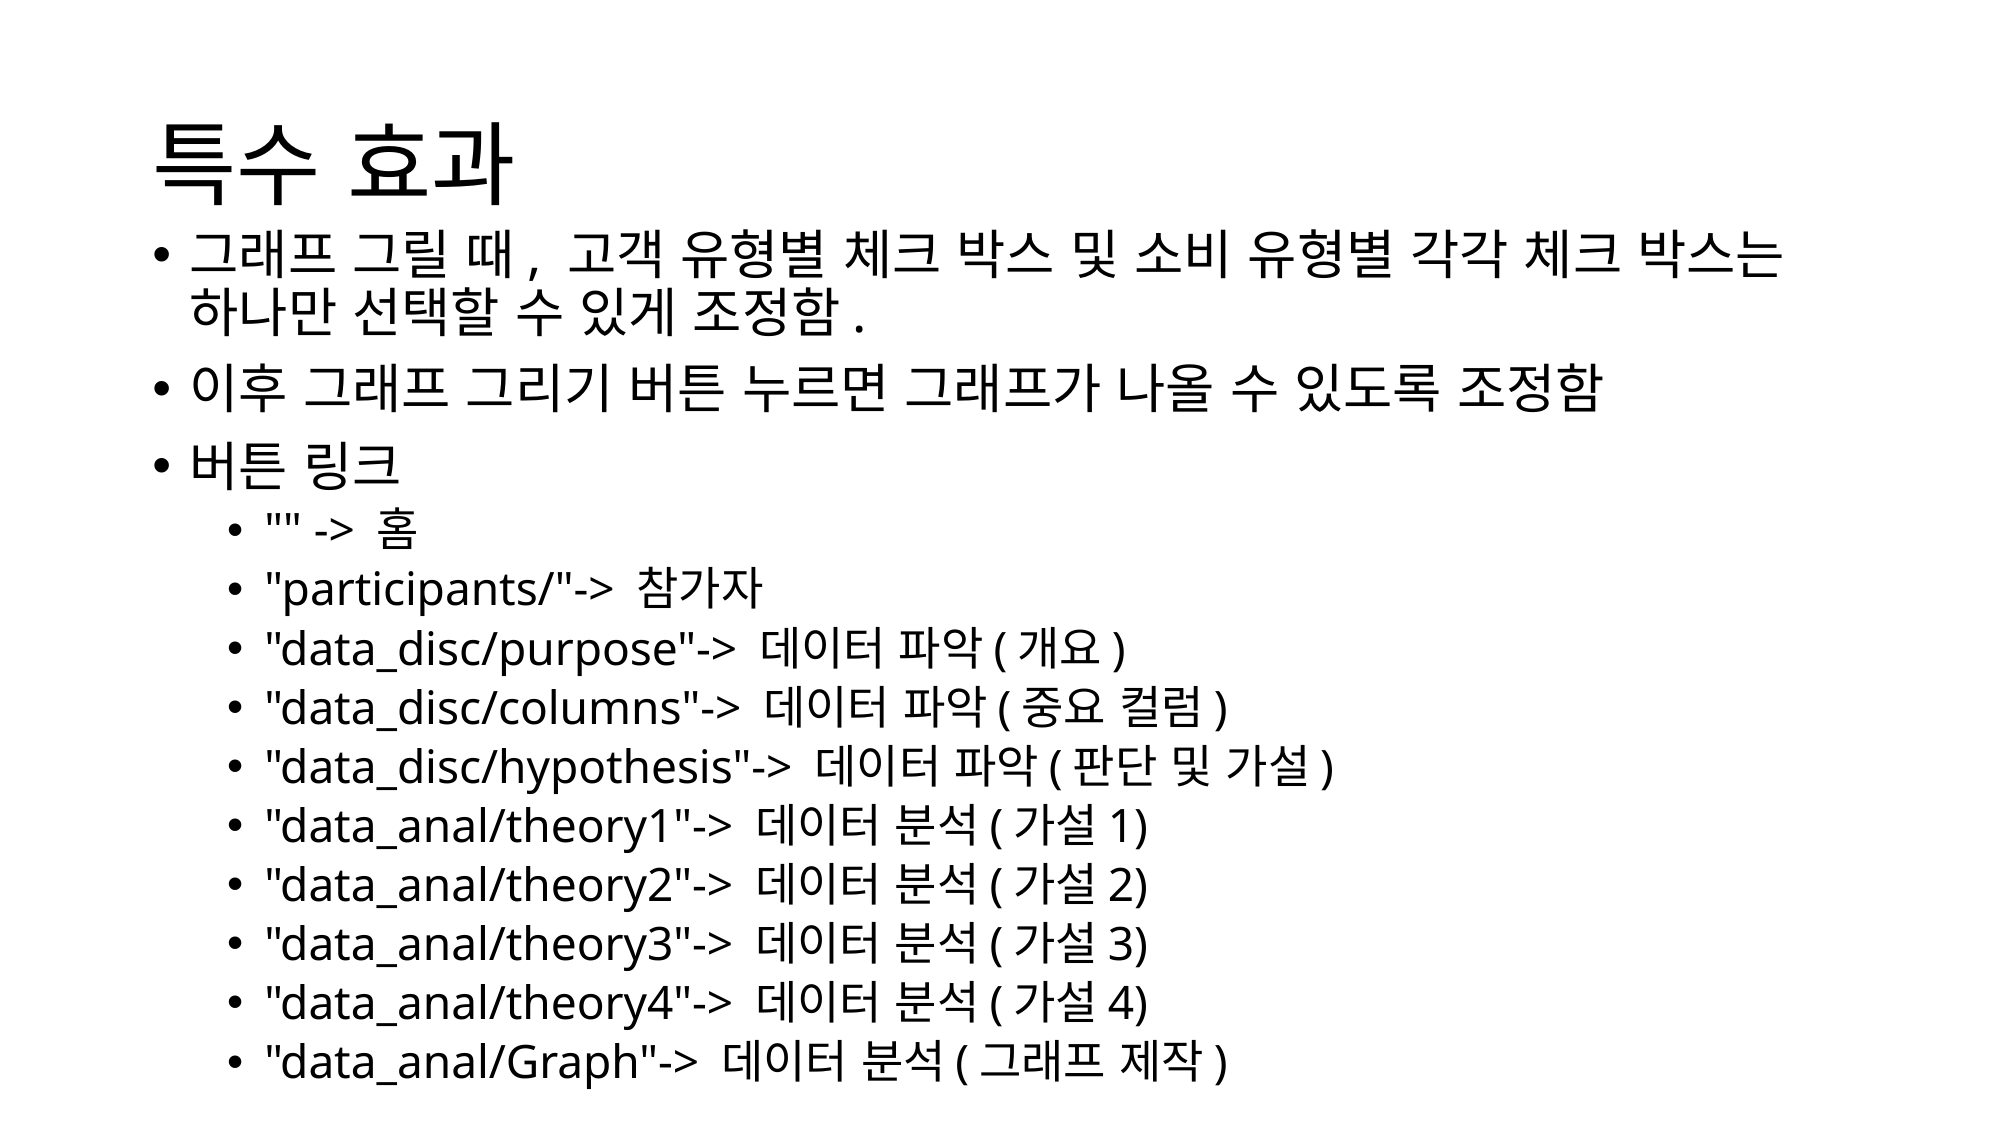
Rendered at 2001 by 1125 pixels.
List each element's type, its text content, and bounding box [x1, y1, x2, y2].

title 특수 효과 [137, 59, 1863, 220]
list 그래프 그릴 때, 고객 유형별 체크 박스 및 소비 유형별 각각 체크 박스는 하나만 선택할 수 있게 조정함. 이후 그래프 그리기 버튼 누르면 그래프가 나올 수 있도록 조정함 버튼 링크 "" -> 홈 "participants/"-> 참가자 "data_disc/purpose"-> 데이터 파악(개요) "data_disc/columns"-> 데이터 파악(중요 컬럼) "data_disc/hypothesis"-> 데이터 파악(판단 및 가설) "data_anal/theory1"-> 데이터 분석(가설1) "data_anal/theory2"-> 데이터 분석(가설2) "data_anal/theory3"-> 데이터 분석(가설3) "data_anal/theory4"-> 데이터 분석(가설4) "data_anal/Graph"-> 데이터 분석(그래프 제작) [137, 220, 1863, 1105]
